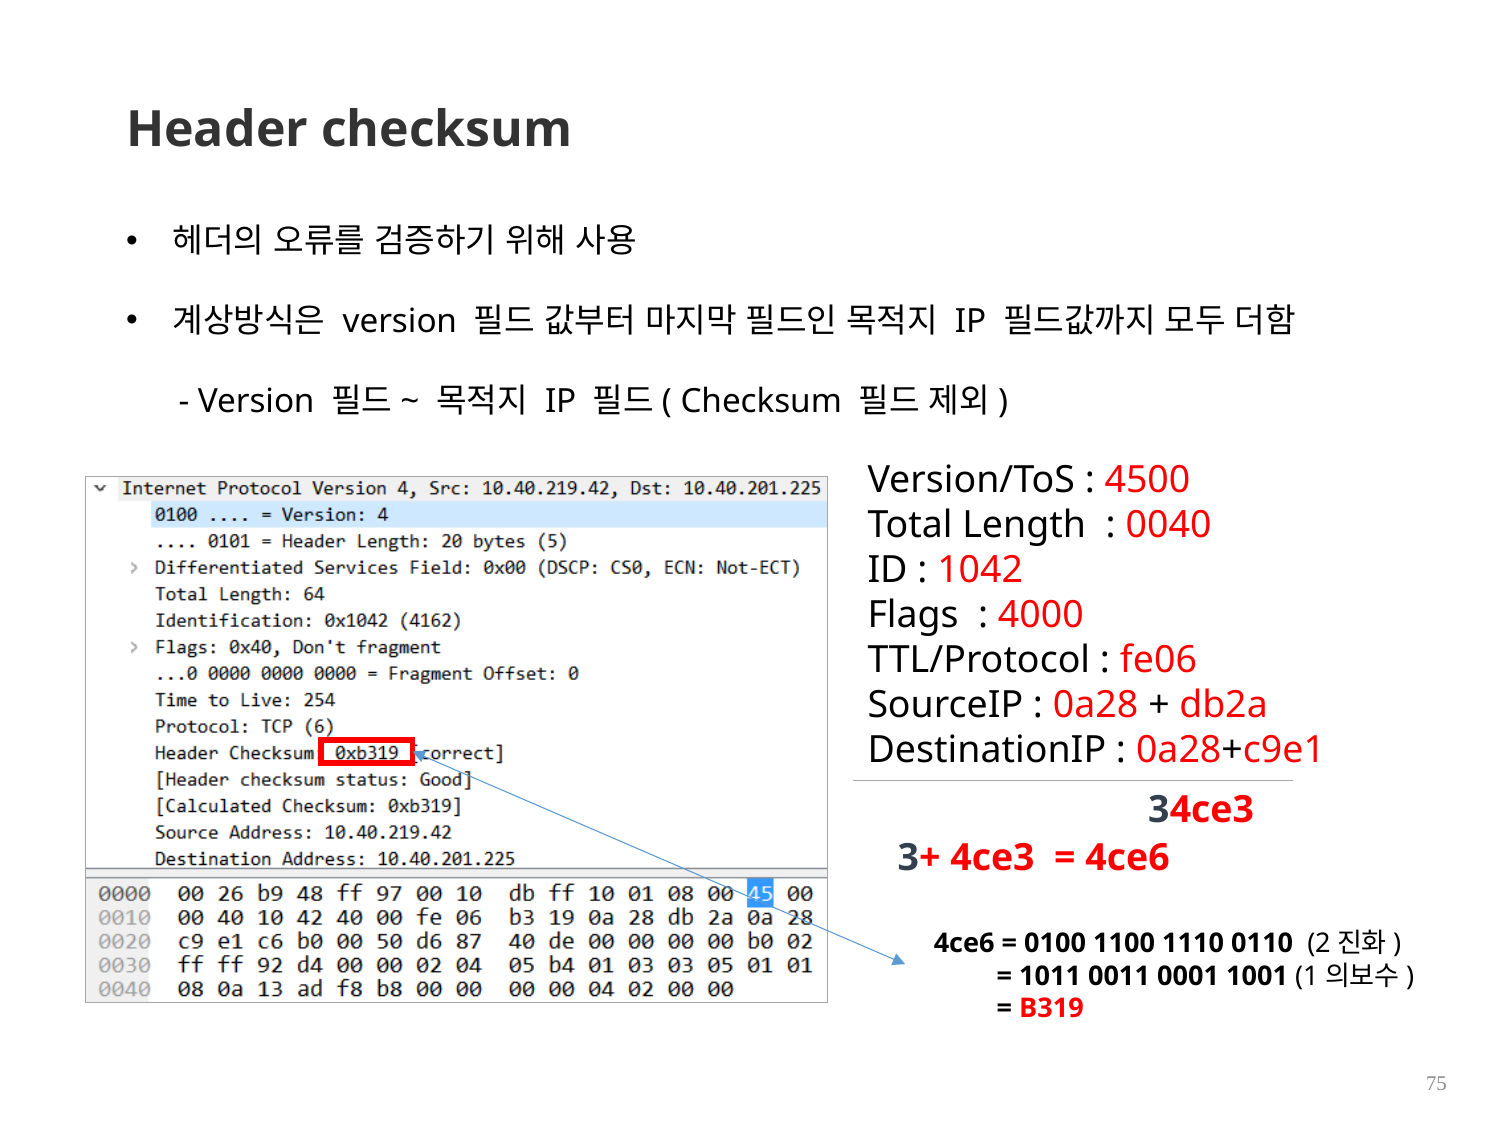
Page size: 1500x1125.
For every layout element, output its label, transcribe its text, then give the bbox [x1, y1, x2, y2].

text_box Version/ToS : 4500 Total Length : 0040 ID : 1042 Flags : 4000 TTL/Protocol : fe06 SourceIP : 0a28 + db2a DestinationIP : 0a28+c9e1 [852, 447, 1441, 777]
text_box 3+ 4ce3 = 4ce6 [906, 825, 1186, 886]
text_box 4ce6 = 0100 1100 1110 0110 (2진화) = 1011 0011 0001 1001 (1의보수) = B319 [918, 918, 1429, 1031]
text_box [412, 751, 906, 965]
slide_number 75 [1124, 1052, 1463, 1113]
picture [85, 476, 828, 1003]
text_box 헤더의 오류를 검증하기 위해 사용 계상방식은 version 필드 값부터 마지막 필드인 목적지 IP 필드값까지 모두 더함 - Version 필드~ 목적지 IP 필드( Checksum 필드 제외) [111, 172, 1463, 667]
text_box 34ce3 [1133, 781, 1270, 838]
text_box Header checksum [85, 59, 1398, 165]
